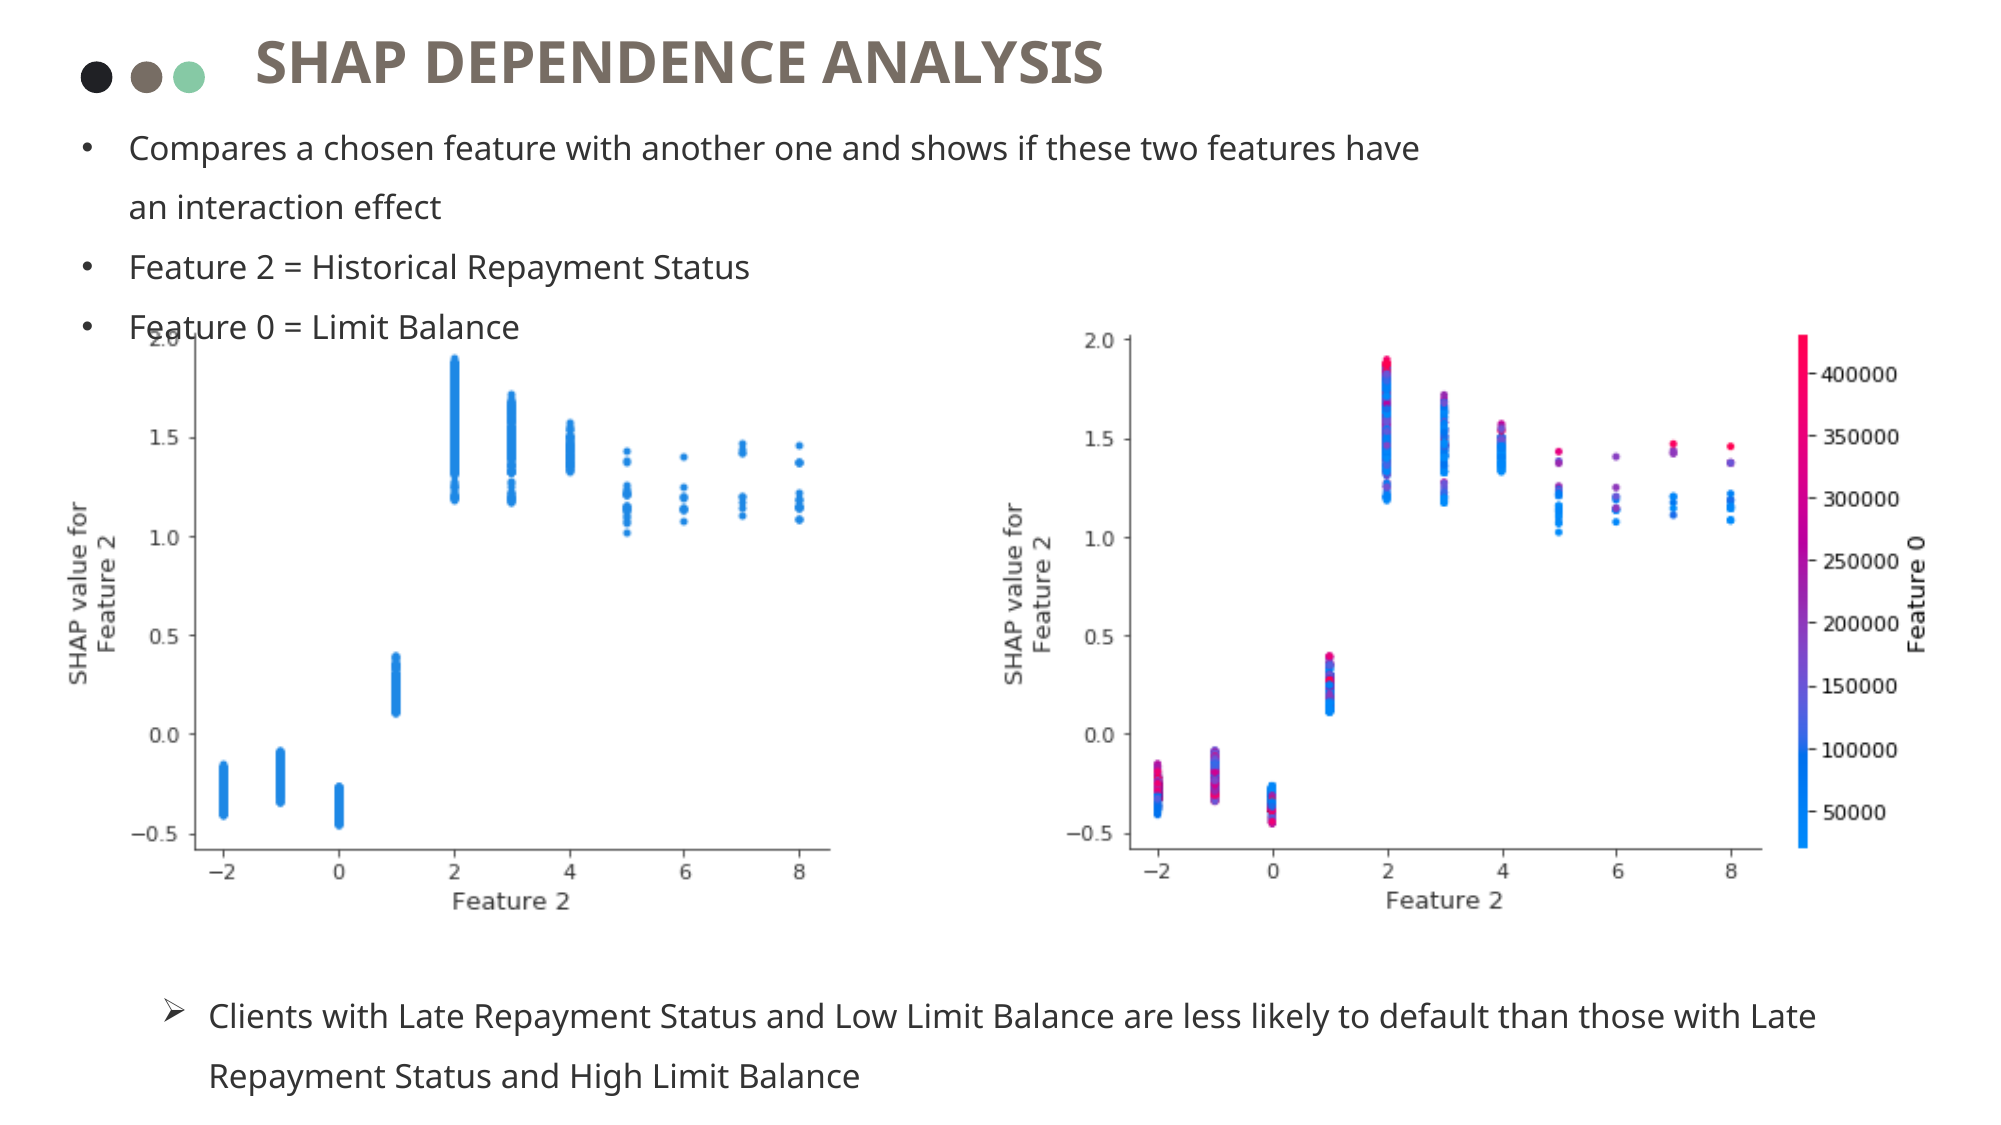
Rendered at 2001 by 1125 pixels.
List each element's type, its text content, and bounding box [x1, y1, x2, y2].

text_box Compares a chosen feature with another one and shows if these two features have an interaction effect Feature 2 = Historical Repayment Status Feature 0 = Limit Balance [66, 99, 1709, 354]
text_box Clients with Late Repayment Status and Low Limit Balance are less likely to default than those with Late Repayment Status and High Limit Balance [146, 967, 1923, 1103]
picture [977, 322, 1957, 928]
text_box [172, 60, 206, 95]
text_box [79, 60, 114, 95]
list SHAP dependence analysis [244, 27, 1130, 99]
picture [28, 320, 905, 929]
text_box [129, 60, 164, 95]
